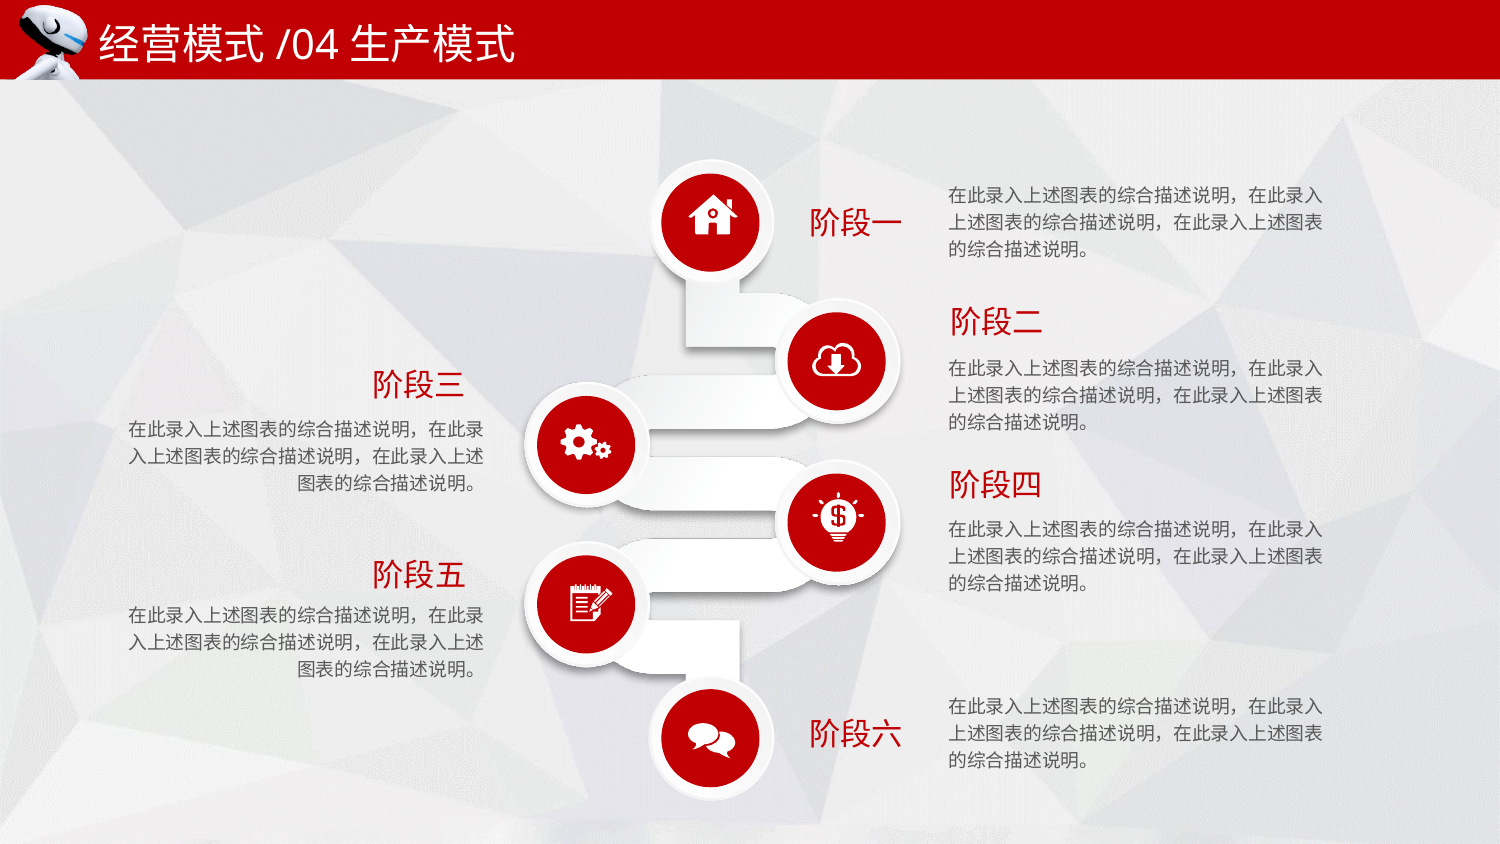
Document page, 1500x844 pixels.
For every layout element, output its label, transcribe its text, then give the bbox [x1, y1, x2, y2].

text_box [812, 491, 865, 542]
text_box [524, 381, 651, 508]
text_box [774, 459, 901, 586]
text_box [688, 194, 738, 235]
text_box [648, 674, 775, 801]
text_box 阶段五 [361, 550, 467, 593]
text_box 阶段二 [955, 296, 1056, 346]
text_box 在此录入上述图表的综合描述说明，在此录入上述图表的综合描述说明，在此录入上述图表的综合描述说明。 [112, 593, 467, 686]
text_box 在此录入上述图表的综合描述说明，在此录入上述图表的综合描述说明，在此录入上述图表的综合描述说明。 [955, 684, 1338, 777]
text_box 在此录入上述图表的综合描述说明，在此录入上述图表的综合描述说明，在此录入上述图表的综合描述说明。 [955, 347, 1338, 439]
text_box 在此录入上述图表的综合描述说明，在此录入上述图表的综合描述说明，在此录入上述图表的综合描述说明。 [112, 407, 467, 500]
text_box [524, 540, 651, 667]
text_box 在此录入上述图表的综合描述说明，在此录入上述图表的综合描述说明，在此录入上述图表的综合描述说明。 [955, 507, 1338, 600]
text_box 在此录入上述图表的综合描述说明，在此录入上述图表的综合描述说明，在此录入上述图表的综合描述说明。 [955, 173, 1338, 266]
picture [0, 1, 101, 80]
text_box 经营模式/04生产模式 [104, 10, 668, 76]
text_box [687, 722, 736, 759]
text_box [774, 297, 901, 424]
text_box 阶段三 [361, 359, 467, 407]
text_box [560, 424, 612, 460]
text_box [98, 0, 1500, 81]
text_box 阶段四 [955, 459, 1055, 507]
picture [0, 81, 1500, 844]
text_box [570, 584, 613, 622]
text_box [648, 159, 775, 286]
